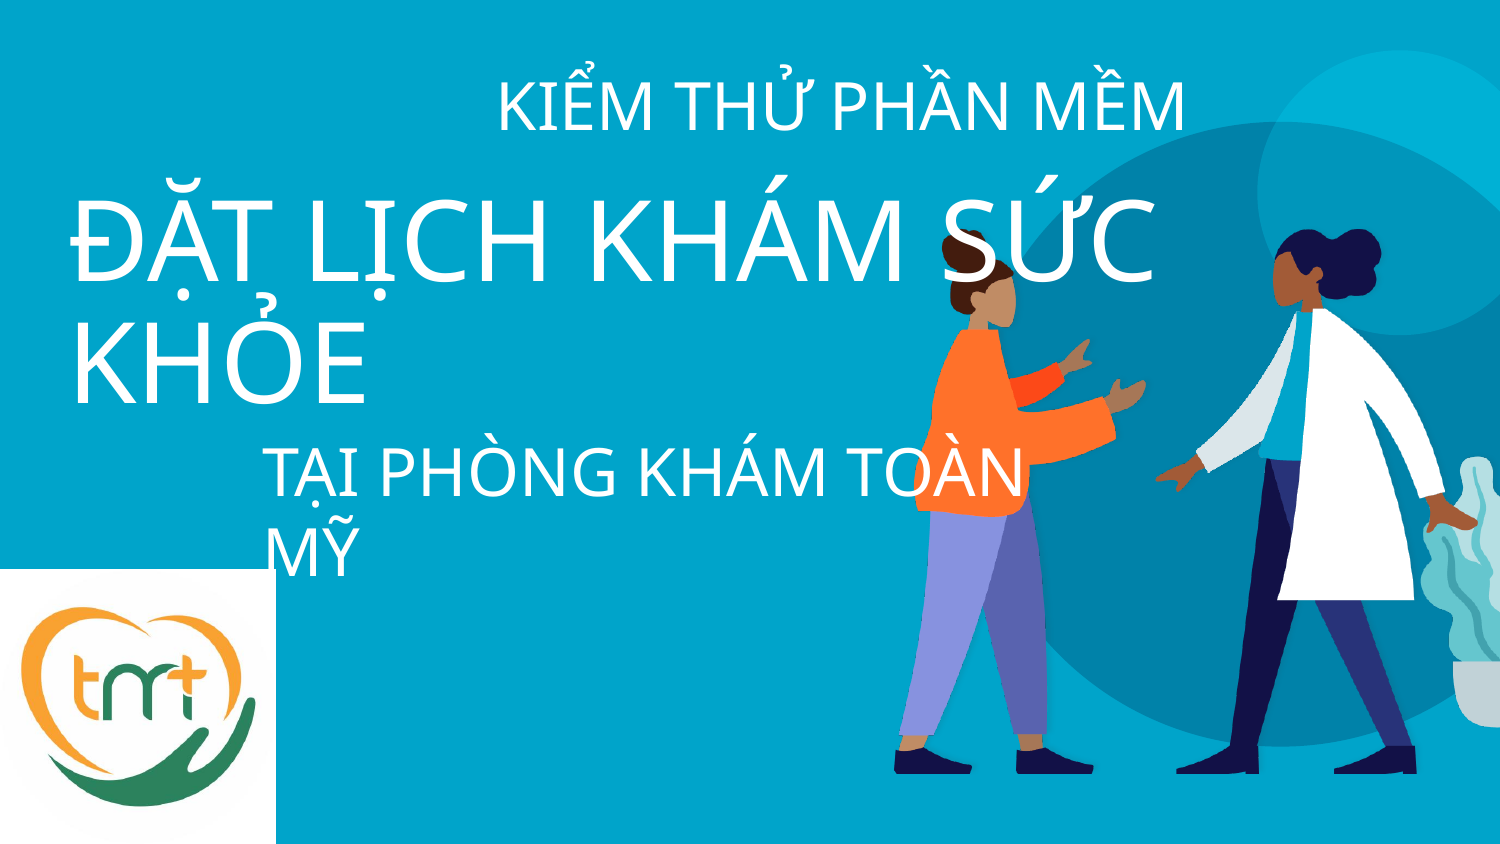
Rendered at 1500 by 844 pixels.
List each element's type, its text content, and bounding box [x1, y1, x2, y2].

picture [949, 200, 992, 211]
picture [313, 201, 322, 211]
picture [932, 402, 1135, 443]
picture [664, 201, 673, 211]
picture [419, 200, 466, 211]
picture [175, 201, 191, 211]
picture [213, 201, 272, 211]
picture [764, 201, 780, 211]
picture [766, 175, 787, 192]
picture [1328, 230, 1380, 298]
picture [0, 568, 275, 844]
picture [167, 178, 200, 192]
picture [881, 201, 899, 211]
picture [79, 201, 130, 211]
picture [895, 597, 1092, 773]
picture [1037, 175, 1057, 192]
picture [1177, 312, 1500, 773]
picture [366, 201, 394, 211]
text_box TẠI PHÒNG KHÁM TOÀN MỸ [247, 422, 1106, 597]
picture [632, 201, 649, 211]
picture [534, 201, 543, 211]
picture [819, 201, 837, 211]
picture [482, 201, 491, 211]
picture [716, 201, 725, 211]
picture [594, 201, 603, 211]
picture [1064, 201, 1072, 211]
picture [1078, 196, 1092, 211]
title ĐẶT LỊCH KHÁM SỨC KHỎE [67, 211, 1328, 402]
picture [1012, 201, 1021, 211]
picture [1106, 200, 1153, 211]
picture [1157, 402, 1277, 491]
text_box KIỂM THỬ PHẦN MỀM [480, 56, 1500, 152]
